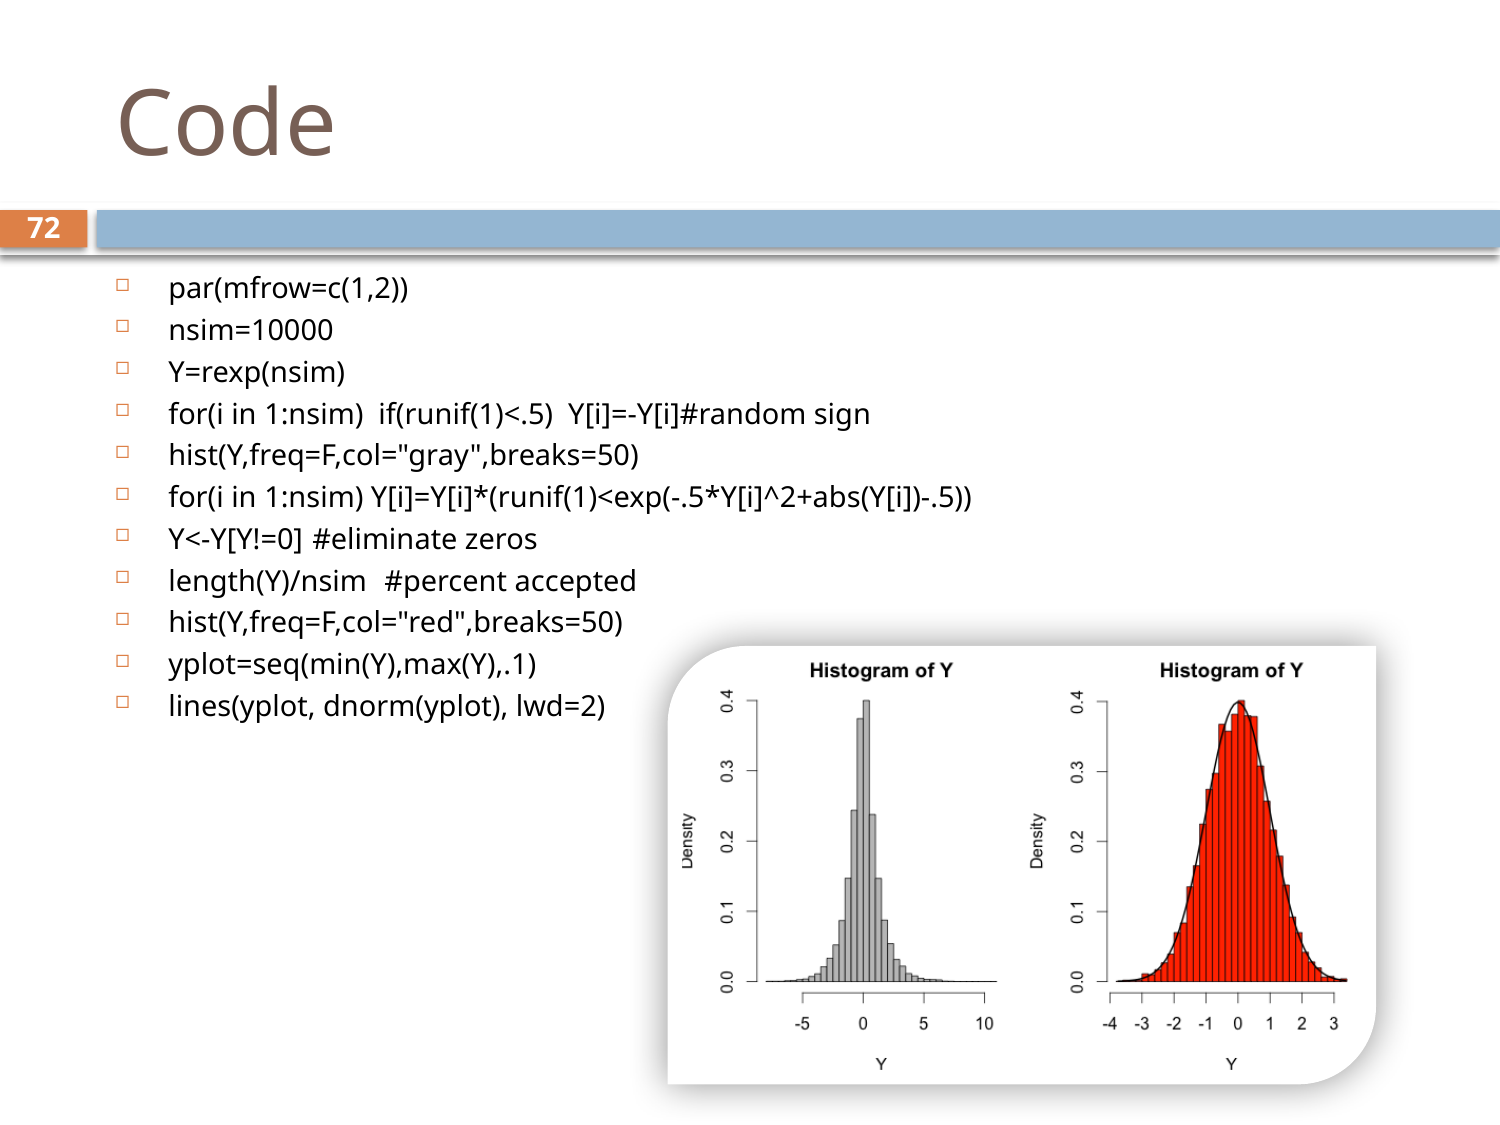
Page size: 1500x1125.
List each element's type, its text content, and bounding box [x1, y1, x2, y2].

slide_number 72 [0, 208, 88, 249]
picture [674, 652, 1369, 1078]
title Code [100, 37, 1438, 200]
list par(mfrow=c(1,2)) nsim=10000 Y=rexp(nsim) for(i in 1:nsim) if(runif(1)<.5) Y[i]=-Y[i]#random sign hist(Y,freq=F,col="gray",breaks=50) for(i in 1:nsim) Y[i]=Y[i]*(runif(1)<exp(-.5*Y[i]^2+abs(Y[i])-.5)) Y<-Y[Y!=0] #eliminate zeros length(Y)/nsim #percent accepted hist(Y,freq=F,col="red",breaks=50) yplot=seq(min(Y),max(Y),.1) lines(yplot, dnorm(yplot), lwd=2) [100, 262, 1190, 736]
